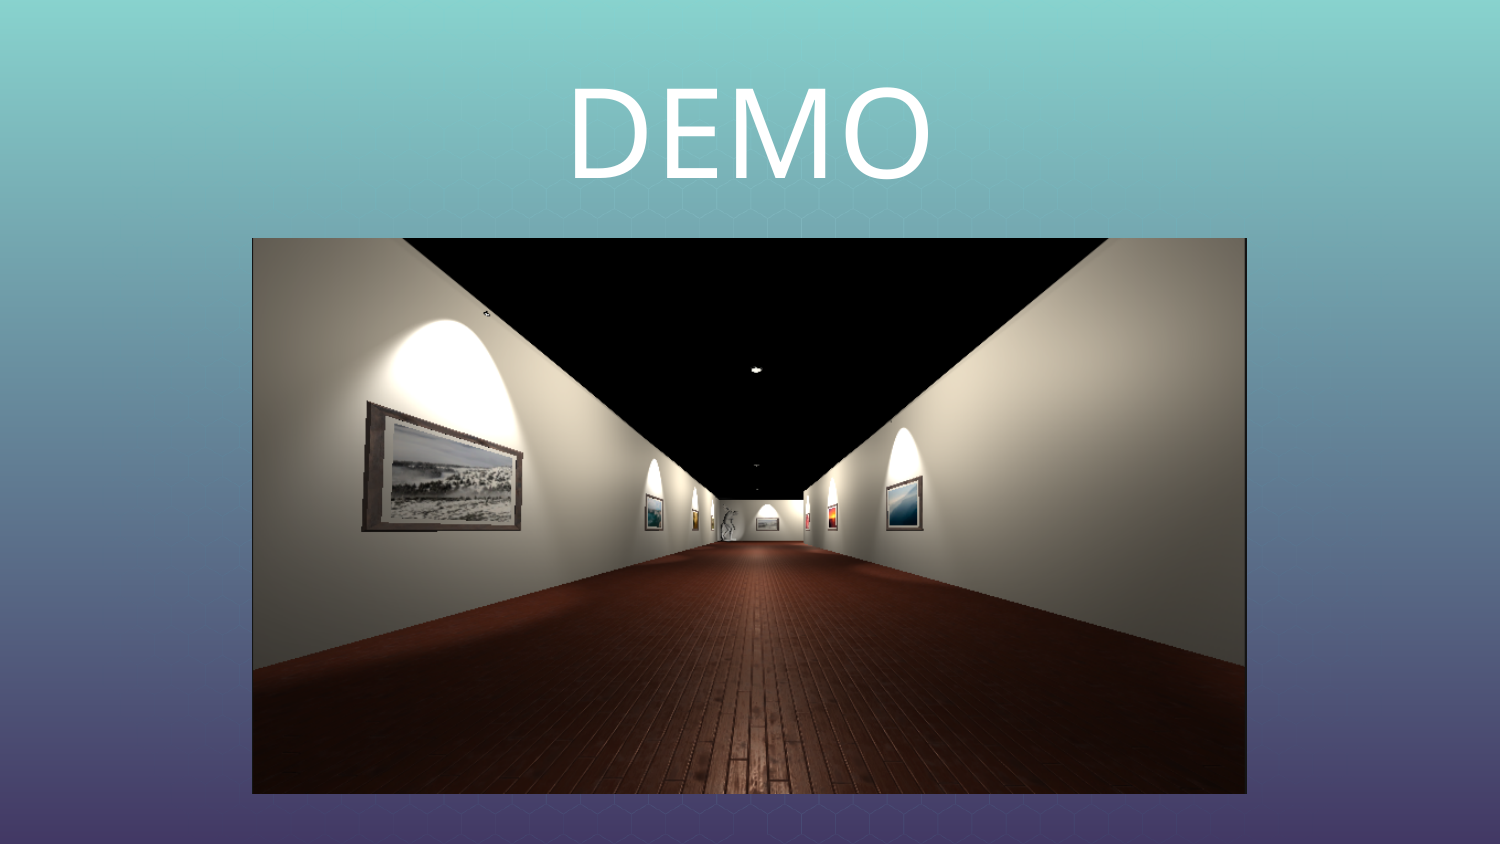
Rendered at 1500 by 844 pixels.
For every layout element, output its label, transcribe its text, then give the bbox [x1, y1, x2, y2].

title DEMO [225, 38, 1275, 149]
picture [102, 0, 1398, 844]
